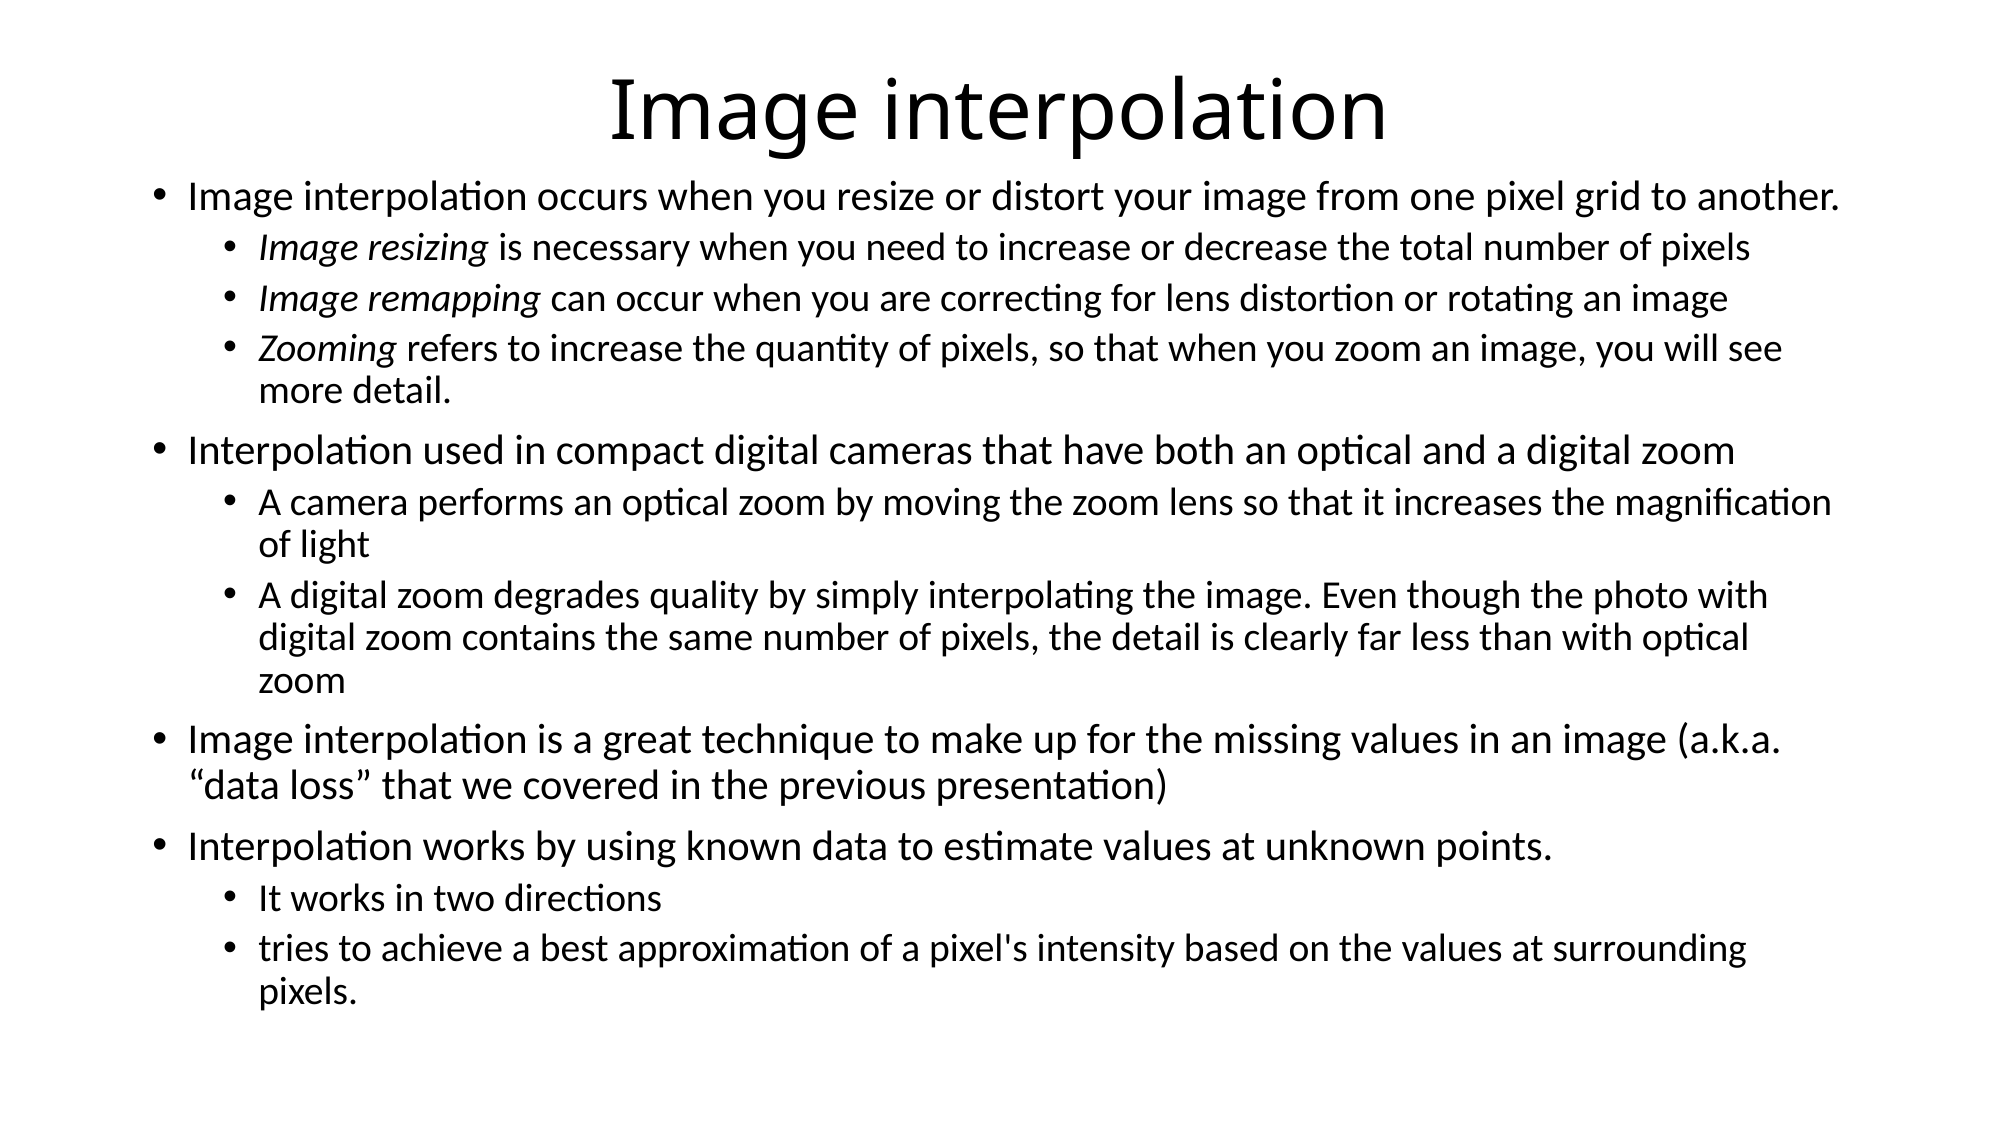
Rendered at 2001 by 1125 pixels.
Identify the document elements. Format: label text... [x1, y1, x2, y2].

list Image interpolation occurs when you resize or distort your image from one pixel grid to another. Image resizing is necessary when you need to increase or decrease the total number of pixels Image remapping can occur when you are correcting for lens distortion or rotating an image Zooming refers to increase the quantity of pixels, so that when you zoom an image, you will see more detail. Interpolation used in compact digital cameras that have both an optical and a digital zoom A camera performs an optical zoom by moving the zoom lens so that it increases the magnification of light A digital zoom degrades quality by simply interpolating the image. Even though the photo with digital zoom contains the same number of pixels, the detail is clearly far less than with optical zoom Image interpolation is a great technique to make up for the missing values in an image (a.k.a. “data loss” that we covered in the previous presentation) Interpolation works by using known data to estimate values at unknown points. It works in two directions tries to achieve a best approximation of a pixel's intensity based on the values at surrounding pixels. [137, 165, 1863, 1078]
title Image interpolation [137, 59, 1863, 165]
